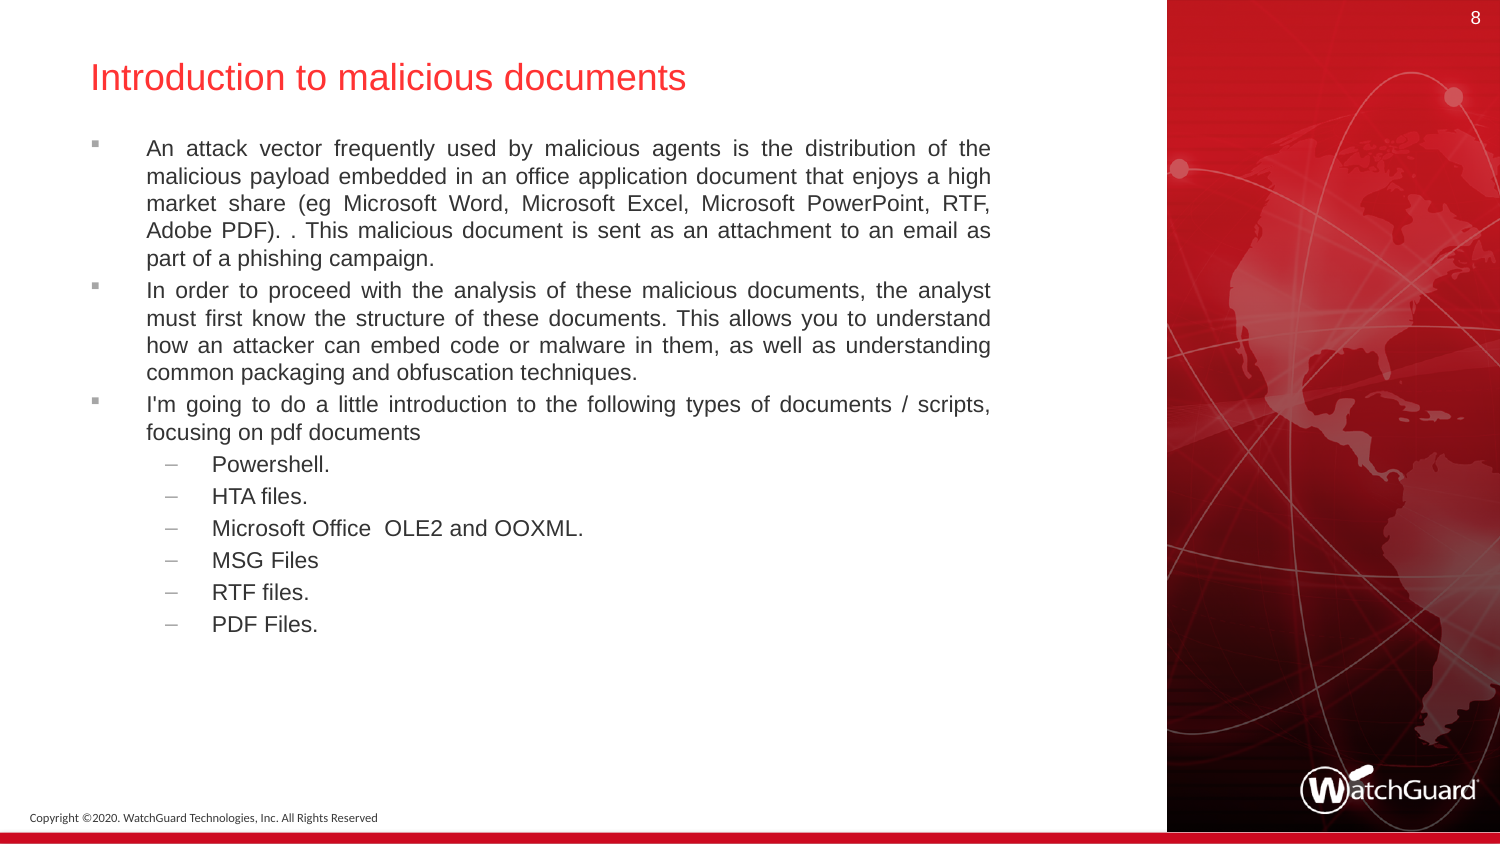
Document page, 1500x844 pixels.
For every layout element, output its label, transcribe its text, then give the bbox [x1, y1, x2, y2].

slide_number 8 [1398, 0, 1497, 40]
title Introduction to malicious documents [75, 33, 1021, 117]
picture [1167, 0, 1500, 832]
list An attack vector frequently used by malicious agents is the distribution of the malicious payload embedded in an office application document that enjoys a high market share (eg Microsoft Word, Microsoft Excel, Microsoft PowerPoint, RTF, Adobe PDF). . This malicious document is sent as an attachment to an email as part of a phishing campaign. In order to proceed with the analysis of these malicious documents, the analyst must first know the structure of these documents. This allows you to understand how an attacker can embed code or malware in them, as well as understanding common packaging and obfuscation techniques. I'm going to do a little introduction to the following types of documents / scripts, focusing on pdf documents Powershell. HTA files. Microsoft Office OLE2 and OOXML. MSG Files RTF files. PDF Files. [75, 126, 1007, 754]
